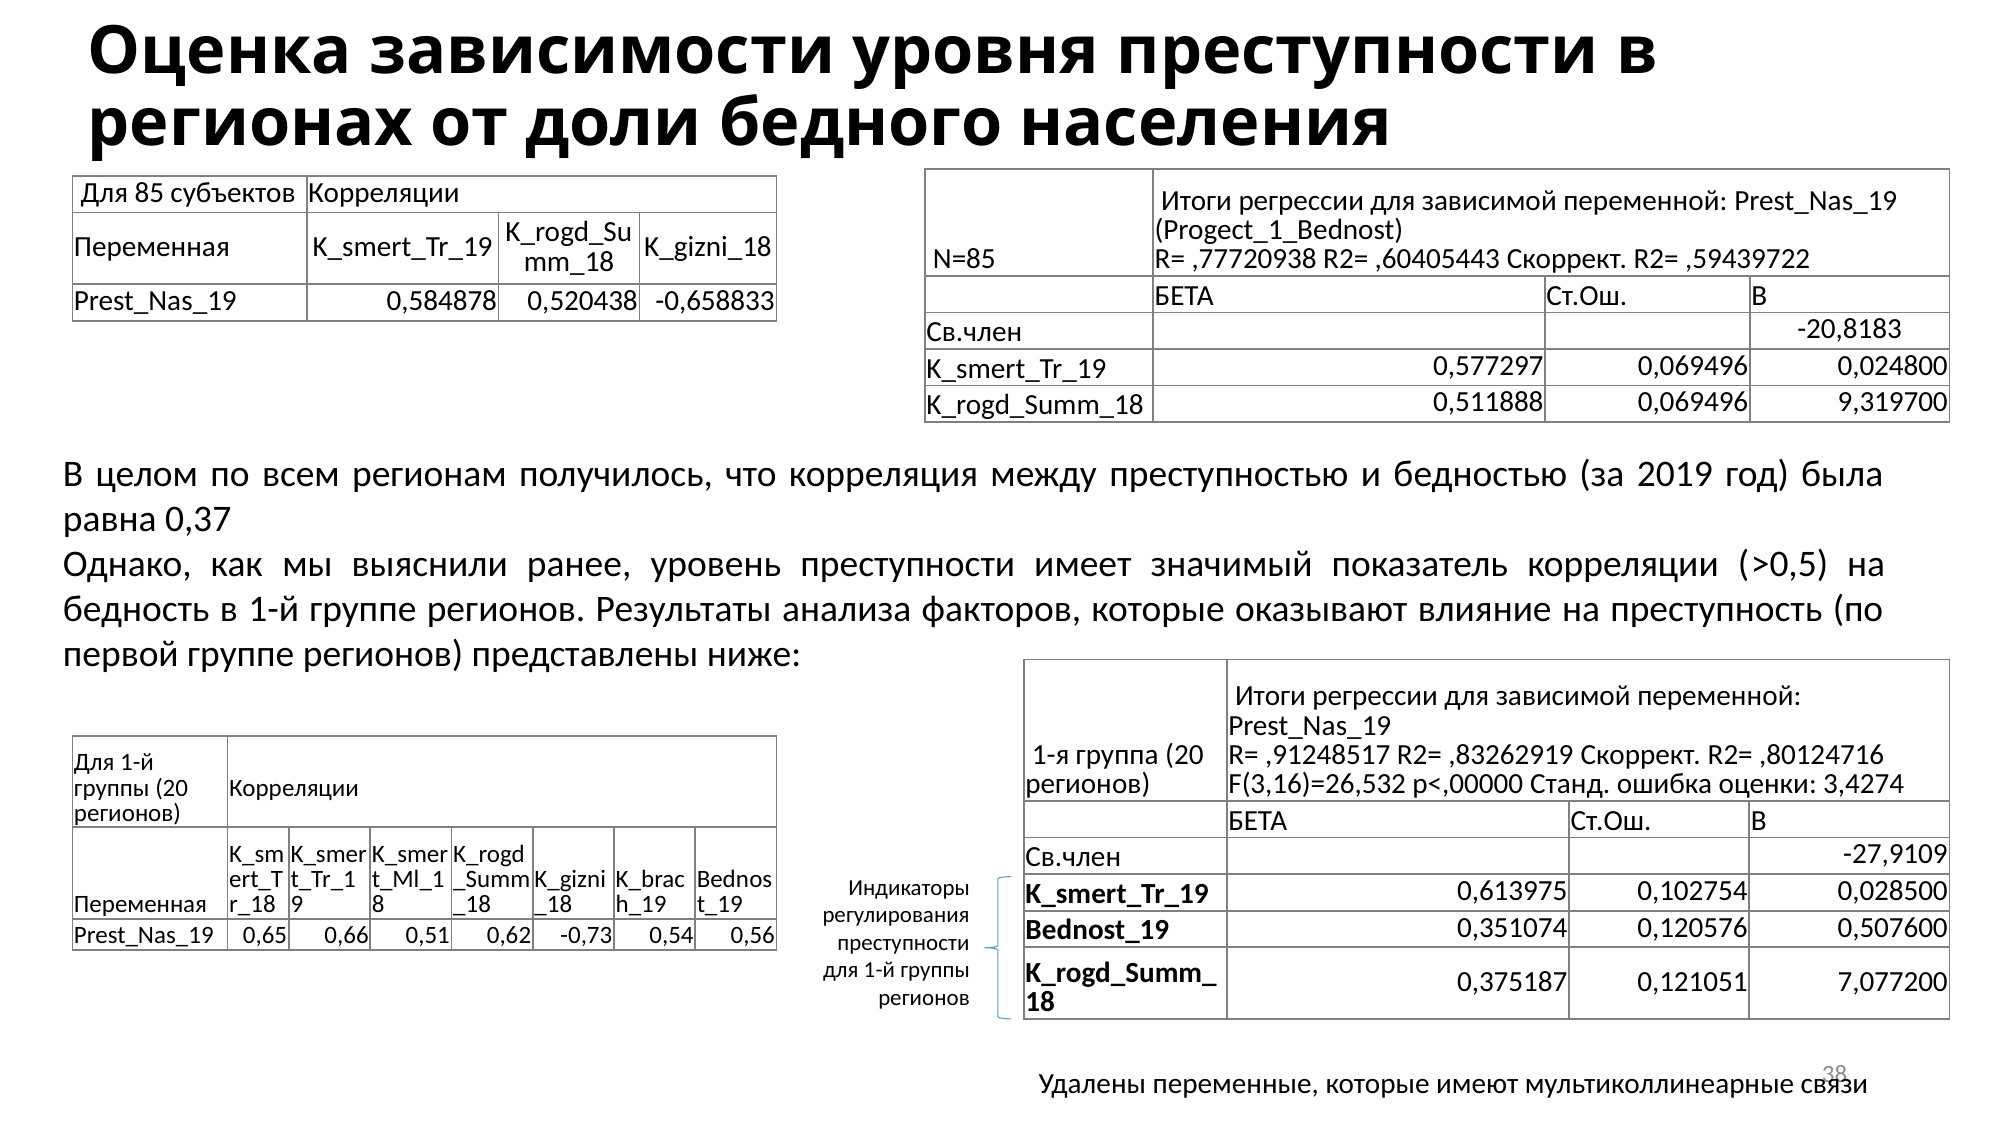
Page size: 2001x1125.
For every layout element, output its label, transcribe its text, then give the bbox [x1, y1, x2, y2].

table_cell Prest_Nas_19 [73, 285, 306, 320]
table_cell 0,56 [696, 920, 776, 949]
table_cell 0,584878 [308, 285, 498, 320]
table_header Итоги регрессии для зависимой переменной: Prest_Nas_19 (Progect_1_Bednost) R= ,77720938 R2= ,60405443 Скоррект. R2= ,59439722 [1154, 170, 1949, 275]
table_cell K_smert_Tr_19 [1025, 875, 1226, 910]
table_cell Bednost_19 [696, 828, 776, 918]
table_cell B [1750, 802, 1949, 837]
table_cell K_rogd_Summ_18 [926, 386, 1152, 421]
table_header Для 1-й группы (20 регионов) [73, 737, 227, 826]
table_cell 0,520438 [499, 285, 639, 320]
table_cell 0,65 [228, 920, 288, 949]
table_cell [1570, 838, 1748, 873]
table_cell 0,511888 [1154, 386, 1544, 421]
table_cell -0,658833 [640, 285, 776, 320]
table_header Корреляции [308, 177, 776, 212]
table_cell 9,319700 [1751, 386, 1949, 421]
table_cell Prest_Nas_19 [73, 920, 227, 949]
slide_number 38 [1412, 1042, 1863, 1103]
table_cell 0,66 [290, 920, 369, 949]
text_box [985, 876, 1012, 1020]
title Оценка зависимости уровня преступности в регионах от доли бедного населения [72, 0, 1798, 176]
table_cell Св.член [1025, 838, 1226, 873]
table_cell Переменная [73, 213, 306, 283]
table_cell [1228, 838, 1568, 873]
table_cell [1025, 802, 1226, 837]
table_cell 0,121051 [1570, 948, 1748, 1018]
table_cell K_rogd_Summ_18 [1025, 948, 1226, 1018]
table_cell 0,375187 [1228, 948, 1568, 1018]
table_cell K_gizni_18 [534, 828, 613, 918]
table_cell [1154, 313, 1544, 348]
table_cell K_rogd_Summ_18 [452, 828, 532, 918]
table_cell [1546, 313, 1749, 348]
table_cell Bednost_19 [1025, 912, 1226, 946]
table_cell 7,077200 [1750, 948, 1949, 1018]
table_cell K_smert_Ml_18 [371, 828, 451, 918]
table_cell K_smert_Tr_19 [290, 828, 369, 918]
table_cell -20,8183 [1751, 313, 1949, 348]
text_box Удалены переменные, которые имеют мультиколлинеарные связи [1023, 1057, 1928, 1125]
table_cell 0,120576 [1570, 912, 1748, 946]
table_cell K_smert_Tr_18 [228, 828, 288, 918]
table_cell -27,9109 [1750, 838, 1949, 873]
table_cell K_smert_Tr_19 [926, 350, 1152, 385]
text_box Индикаторы регулирования преступности для 1-й группы регионов [805, 864, 985, 1017]
table_cell 0,069496 [1546, 386, 1749, 421]
table_cell БЕТА [1228, 802, 1568, 837]
table_cell Св.член [926, 313, 1152, 348]
table_cell 0,613975 [1228, 875, 1568, 910]
table_cell 0,102754 [1570, 875, 1748, 910]
table_cell B [1751, 277, 1949, 312]
table_cell 0,507600 [1750, 912, 1949, 946]
table_cell БЕТА [1154, 277, 1544, 312]
table_cell K_smert_Tr_19 [308, 213, 498, 283]
table_cell 0,069496 [1546, 350, 1749, 385]
table_cell -0,73 [534, 920, 613, 949]
text_box В целом по всем регионам получилось, что корреляция между преступностью и бедностью (за 2019 год) была равна 0,37 Однако, как мы выяснили ранее, уровень преступности имеет значимый показатель корреляции (>0,5) на бедность в 1-й группе регионов. Результаты анализа факторов, которые оказывают влияние на преступность (по первой группе регионов) представлены ниже: [48, 441, 1900, 681]
table_cell K_rogd_Summ_18 [499, 213, 639, 283]
table_cell K_gizni_18 [640, 213, 776, 283]
table_header N=85 [926, 170, 1152, 275]
table_header Итоги регрессии для зависимой переменной: Prest_Nas_19 R= ,91248517 R2= ,83262919 Скоррект. R2= ,80124716 F(3,16)=26,532 p<,00000 Станд. ошибка оценки: 3,4274 [1228, 660, 1949, 800]
table_cell 0,577297 [1154, 350, 1544, 385]
table_header Корреляции [228, 737, 776, 826]
table_cell Переменная [73, 828, 227, 918]
table_cell 0,51 [371, 920, 451, 949]
table_header Для 85 субъектов [73, 177, 306, 212]
table_header 1-я группа (20 регионов) [1025, 660, 1226, 800]
table_cell 0,62 [452, 920, 532, 949]
table_cell 0,028500 [1750, 875, 1949, 910]
table_cell 0,54 [615, 920, 694, 949]
table_cell 0,024800 [1751, 350, 1949, 385]
table_cell K_brach_19 [615, 828, 694, 918]
table_cell Ст.Ош. [1546, 277, 1749, 312]
table_cell [926, 277, 1152, 312]
table_cell Ст.Ош. [1570, 802, 1748, 837]
table_cell 0,351074 [1228, 912, 1568, 946]
